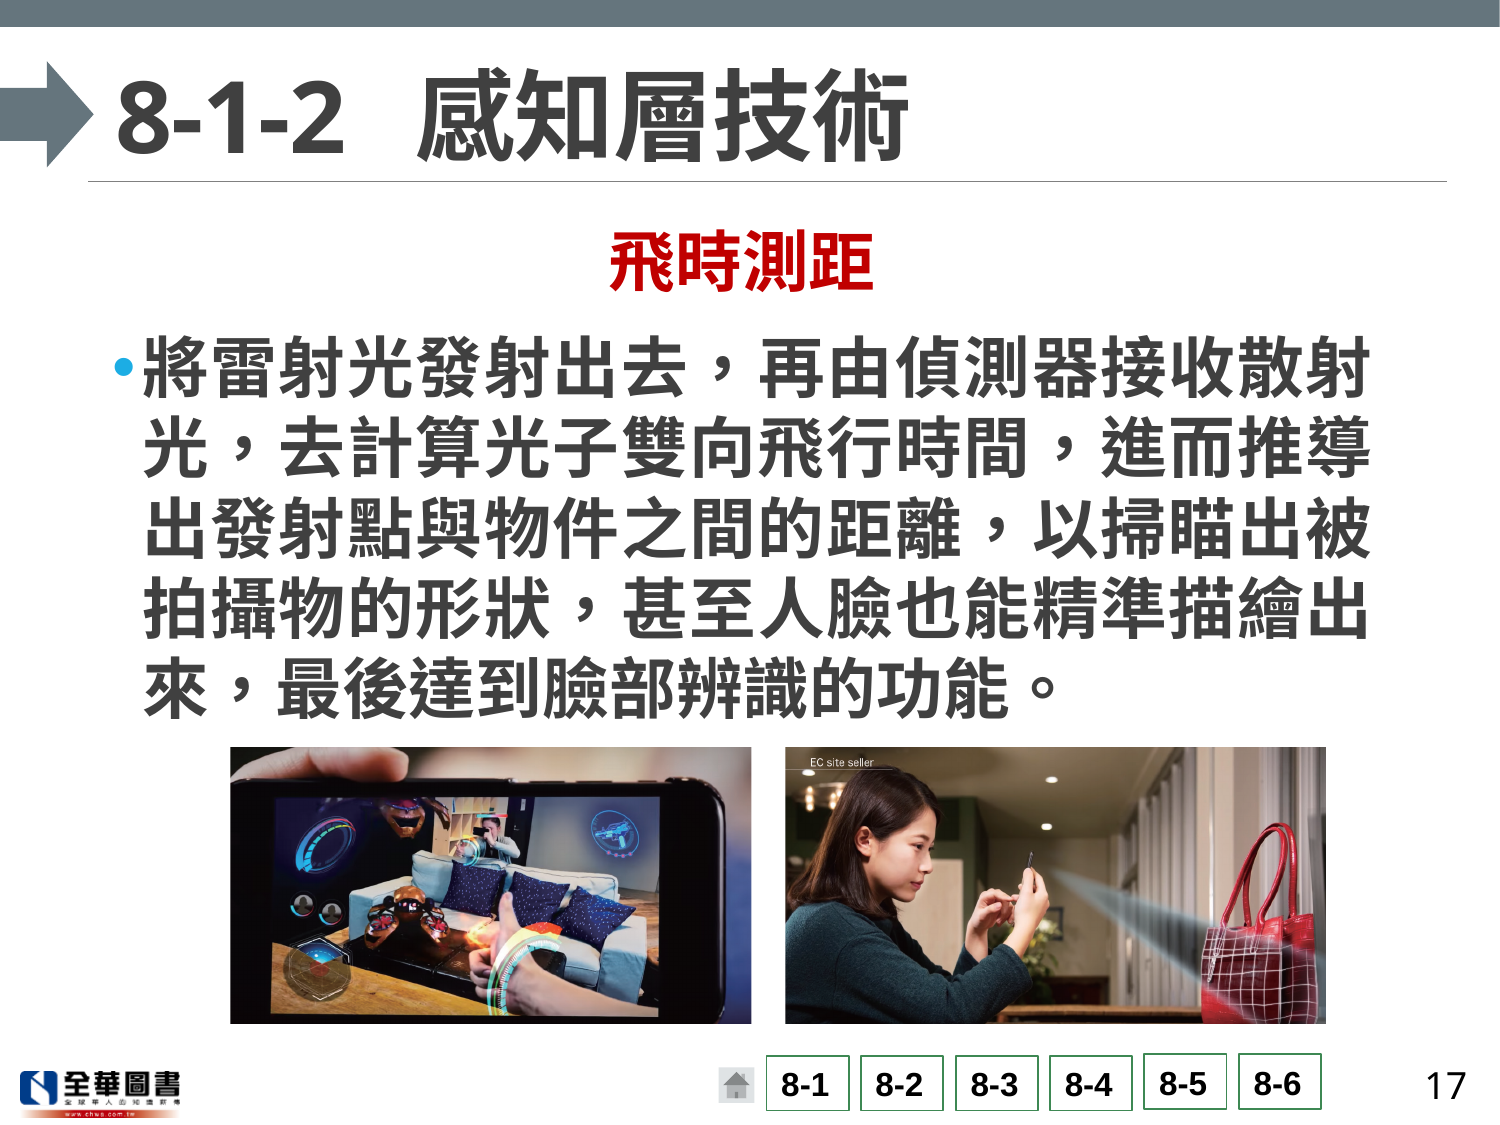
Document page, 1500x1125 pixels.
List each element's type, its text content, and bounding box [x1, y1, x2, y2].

list 飛時測距 將雷射光發射出去，再由偵測器接收散射光，去計算光子雙向飛行時間，進而推導出發射點與物件之間的距離，以掃瞄出被拍攝物的形狀，甚至人臉也能精準描繪出來，最後達到臉部辨識的功能。 [112, 212, 1373, 1024]
picture [229, 747, 752, 1024]
picture [20, 1071, 180, 1118]
slide_number 17 [1320, 1057, 1483, 1118]
title 8-1-2 感知層技術 [100, 47, 1447, 182]
picture [785, 747, 1327, 1024]
